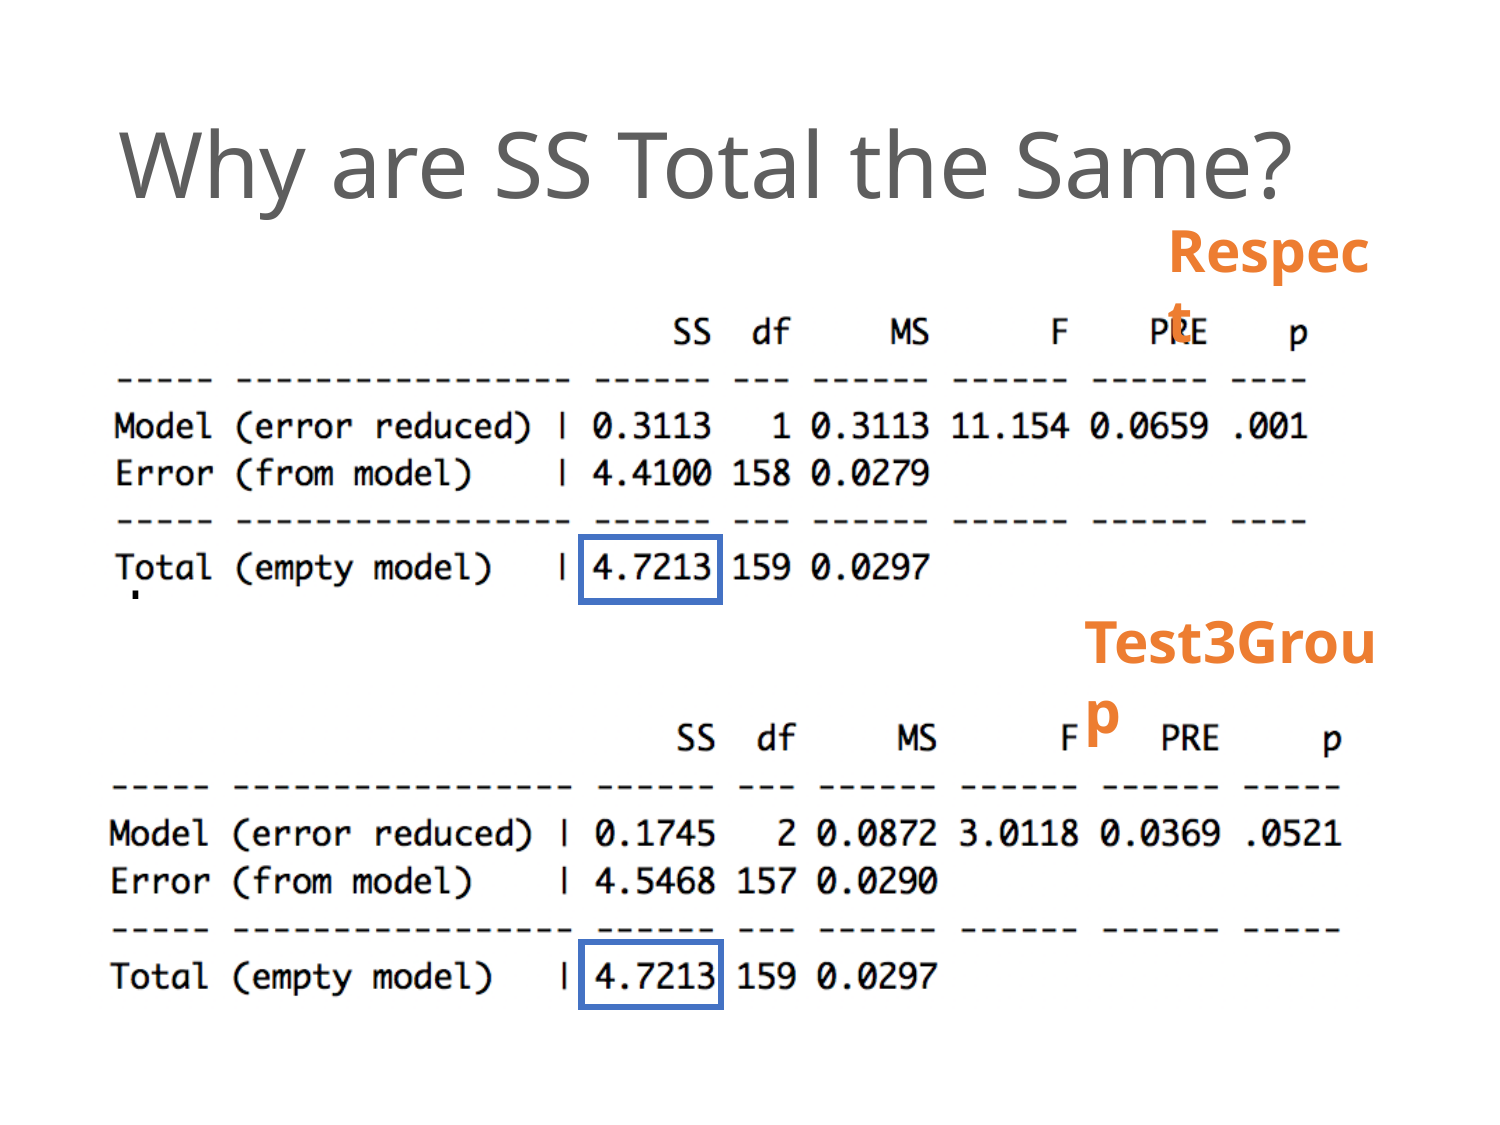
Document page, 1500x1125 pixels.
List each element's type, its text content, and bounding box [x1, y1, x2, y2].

title Why are SS Total the Same? [103, 59, 1397, 278]
picture [78, 307, 1351, 599]
text_box Respect [1152, 206, 1397, 362]
picture [78, 684, 1373, 1018]
text_box [580, 599, 721, 603]
text_box Test3Group [1069, 598, 1397, 753]
